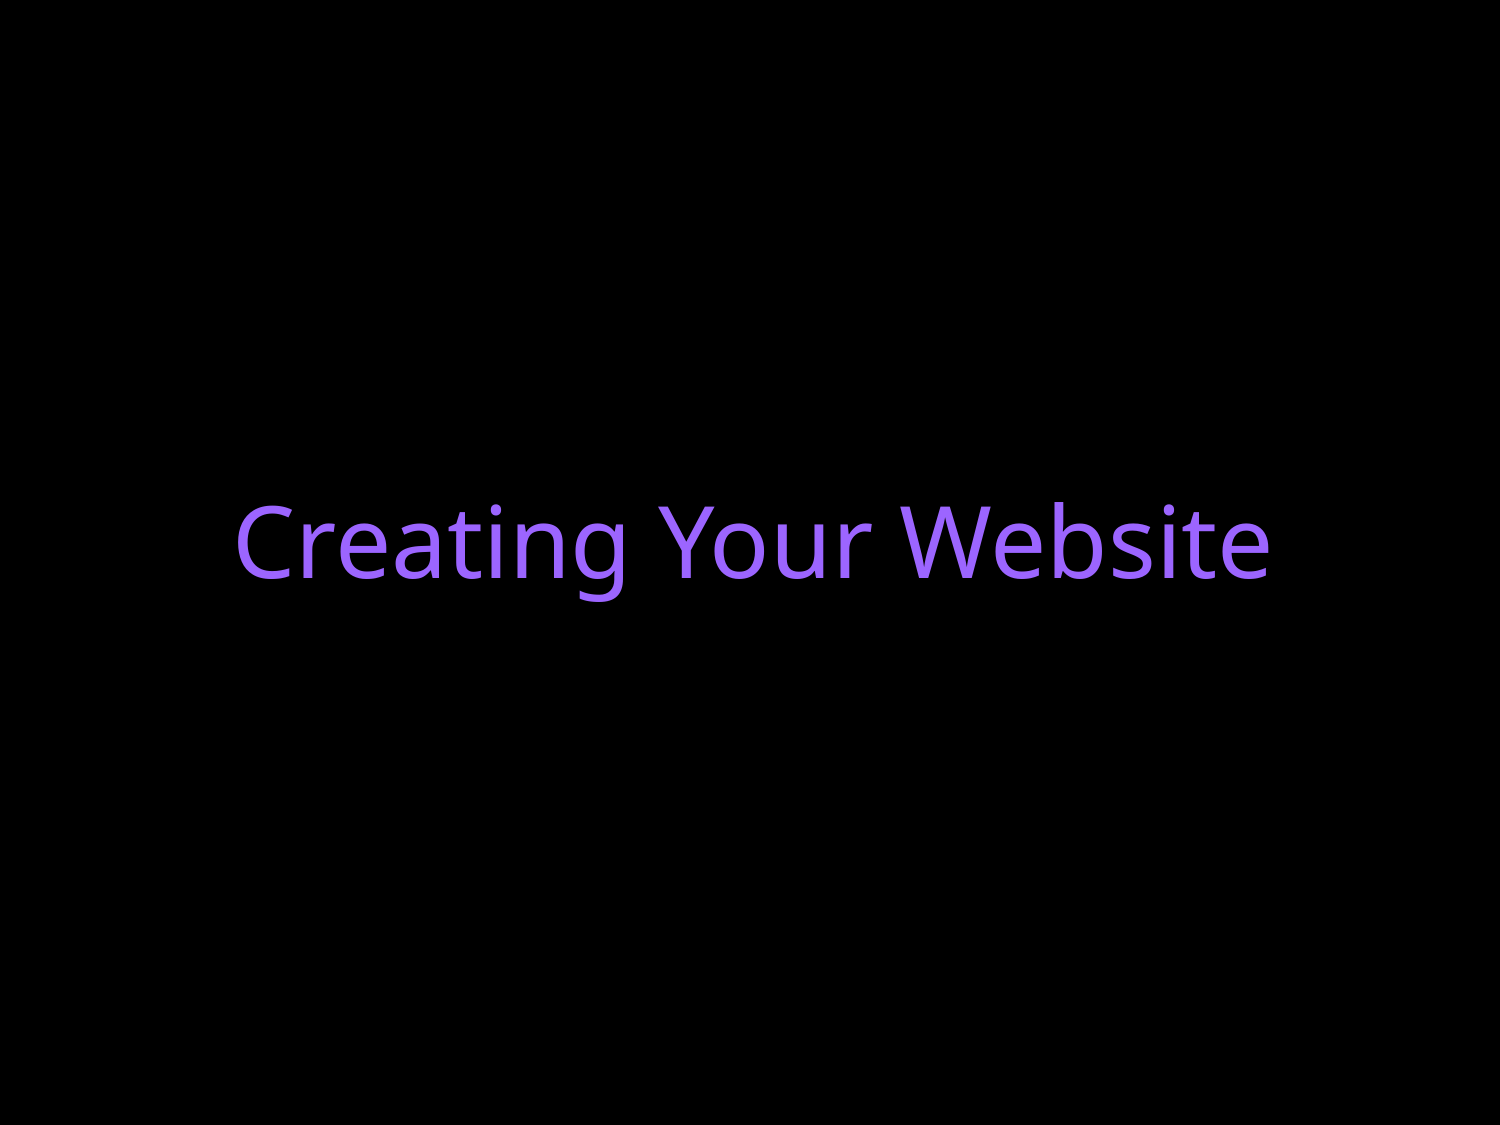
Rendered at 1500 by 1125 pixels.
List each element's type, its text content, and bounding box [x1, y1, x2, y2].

title Creating Your Website [75, 412, 1425, 666]
